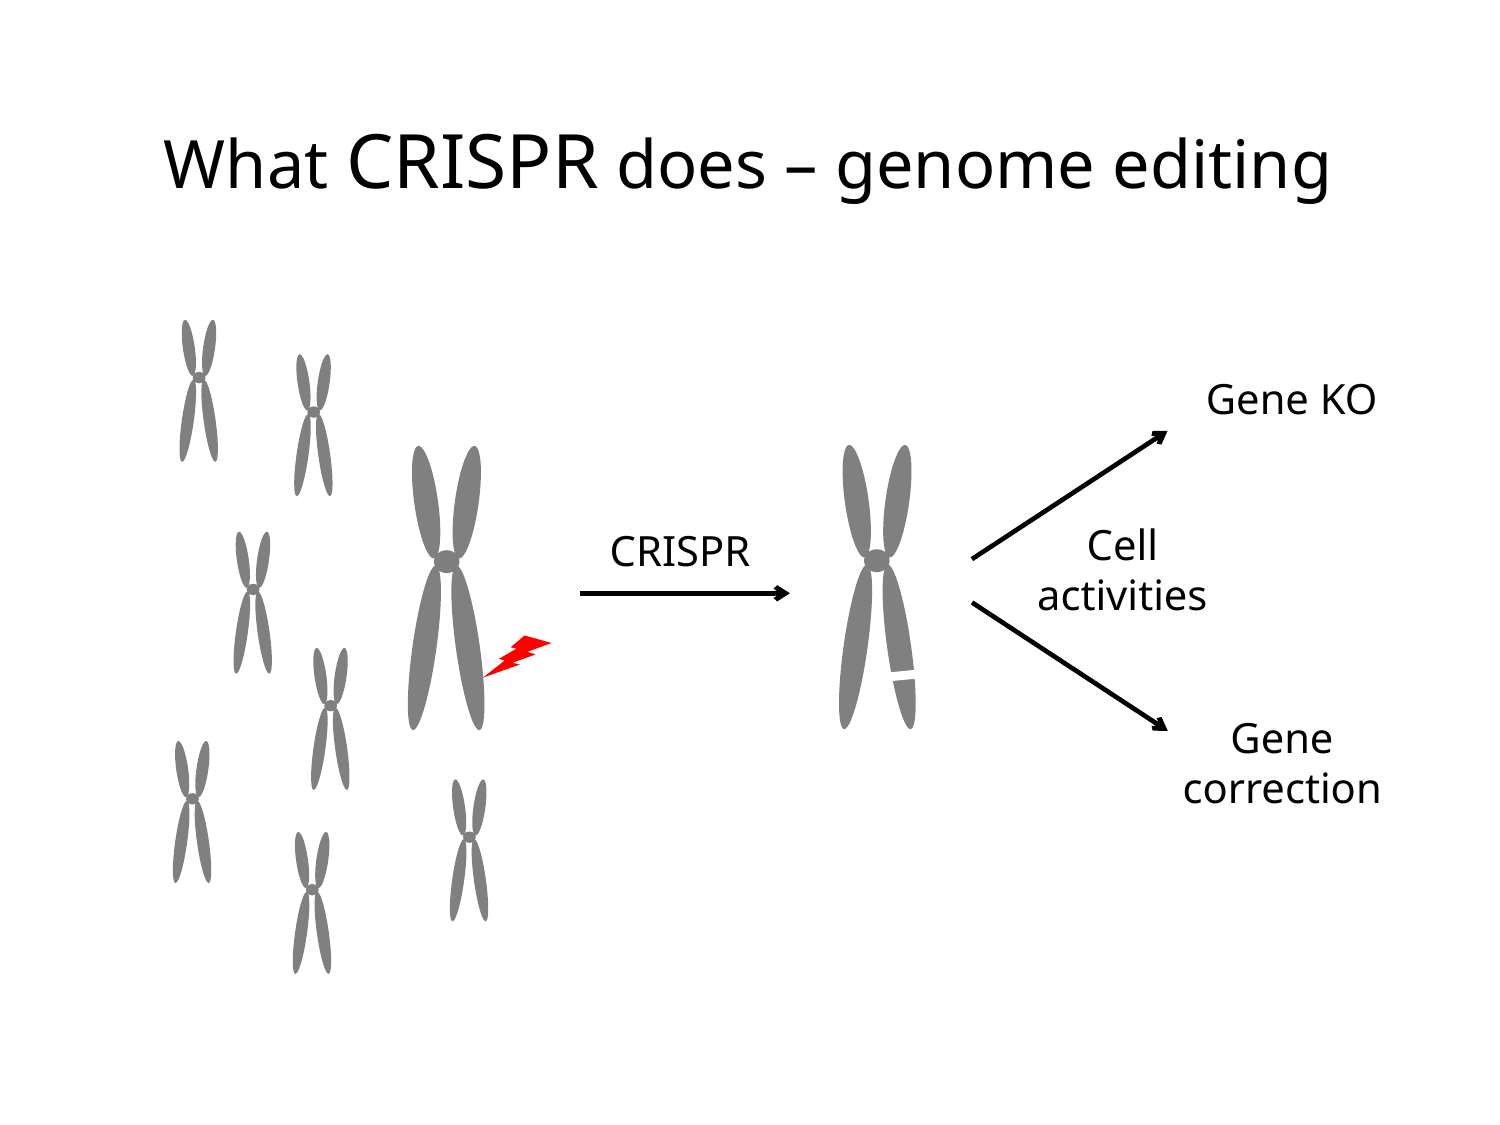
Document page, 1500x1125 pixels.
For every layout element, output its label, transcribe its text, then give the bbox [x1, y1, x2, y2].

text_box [971, 602, 1168, 731]
text_box [482, 634, 554, 679]
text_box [313, 647, 348, 791]
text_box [843, 444, 922, 730]
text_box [971, 430, 1168, 560]
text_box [296, 353, 331, 497]
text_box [175, 740, 210, 884]
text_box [412, 445, 480, 731]
text_box CRISPR [556, 517, 804, 583]
text_box Gene KO [1167, 365, 1416, 430]
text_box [181, 319, 216, 463]
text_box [452, 779, 486, 922]
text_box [235, 531, 270, 675]
text_box Gene correction [1147, 704, 1417, 819]
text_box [295, 831, 329, 975]
text_box Cell activities [998, 511, 1247, 626]
text_box What CRISPR does – genome editing [101, 106, 1396, 211]
